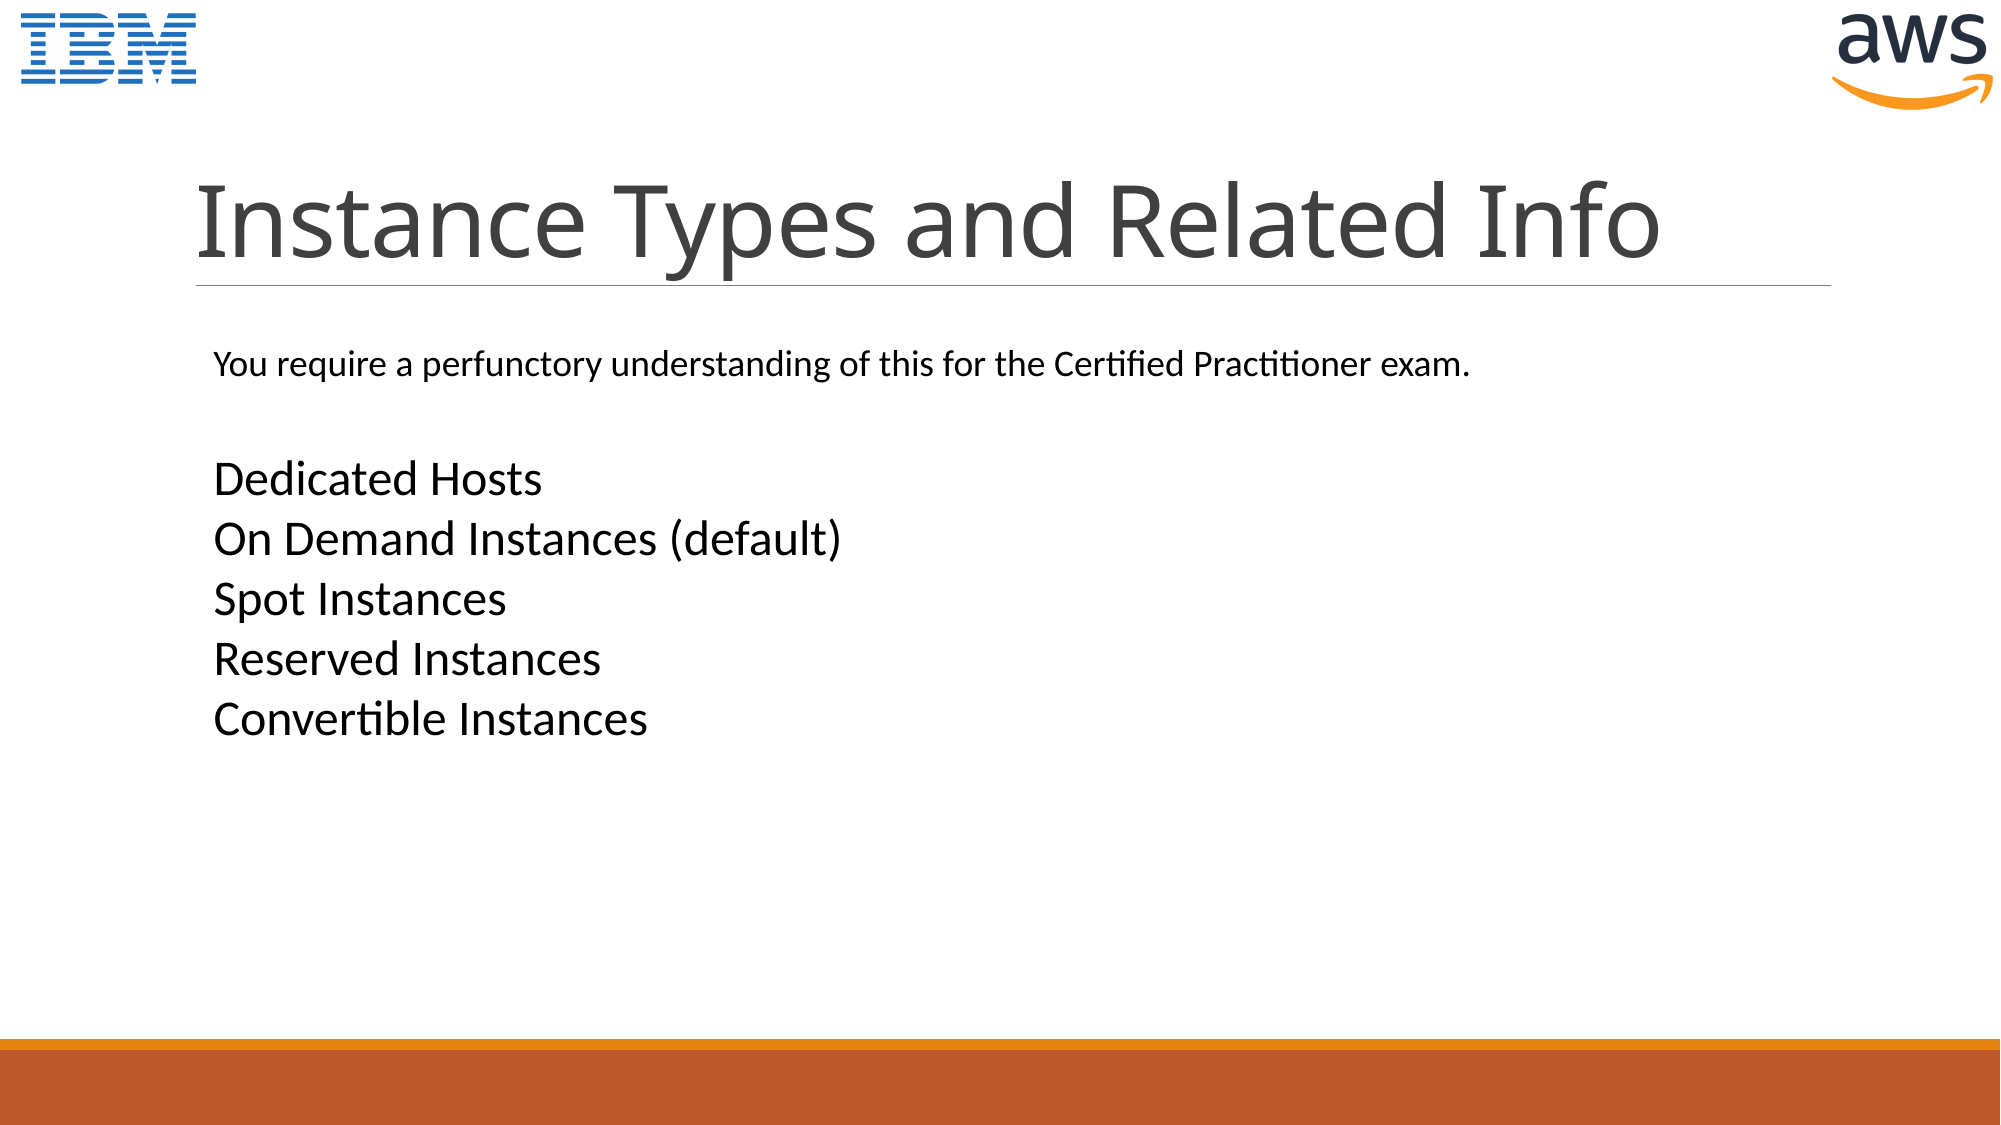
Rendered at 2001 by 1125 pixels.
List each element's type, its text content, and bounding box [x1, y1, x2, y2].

picture [21, 0, 197, 99]
text_box You require a perfunctory understanding of this for the Certified Practitioner exam. [198, 331, 1488, 392]
title Instance Types and Related Info [180, 47, 1830, 285]
text_box Dedicated Hosts On Demand Instances (default) Spot Instances Reserved Instances Convertible Instances [198, 437, 858, 753]
picture [1825, 3, 2000, 113]
